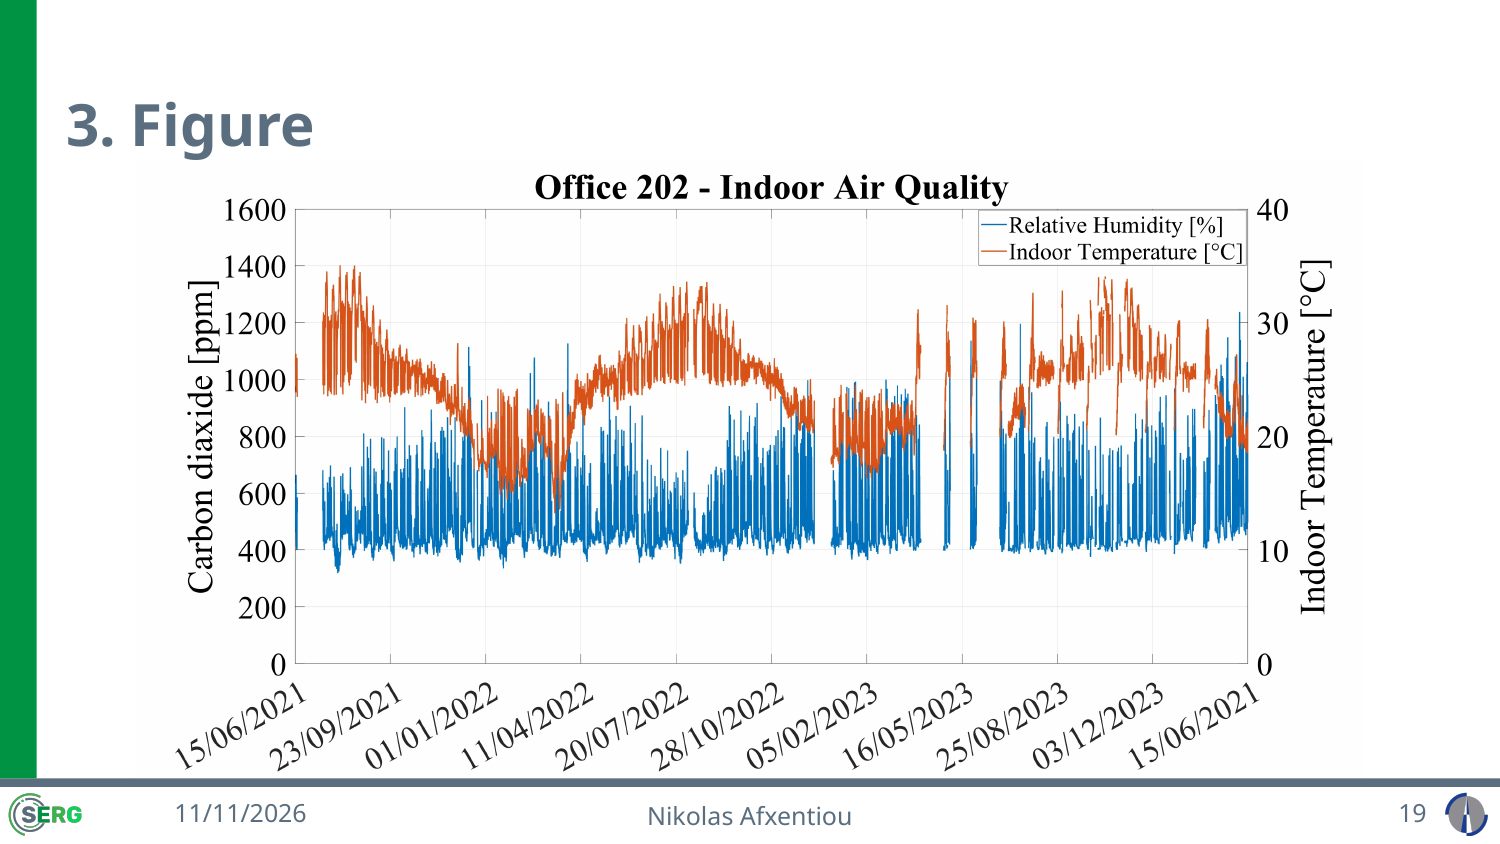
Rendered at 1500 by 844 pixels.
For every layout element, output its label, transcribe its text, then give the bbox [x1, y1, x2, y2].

picture [134, 160, 1365, 778]
footer Nikolas Afxentiou [496, 792, 1004, 838]
slide_number 19 [1104, 791, 1442, 837]
title 3. Figure [51, 72, 1449, 167]
picture [1444, 792, 1495, 837]
picture [5, 792, 85, 837]
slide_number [159, 791, 497, 837]
